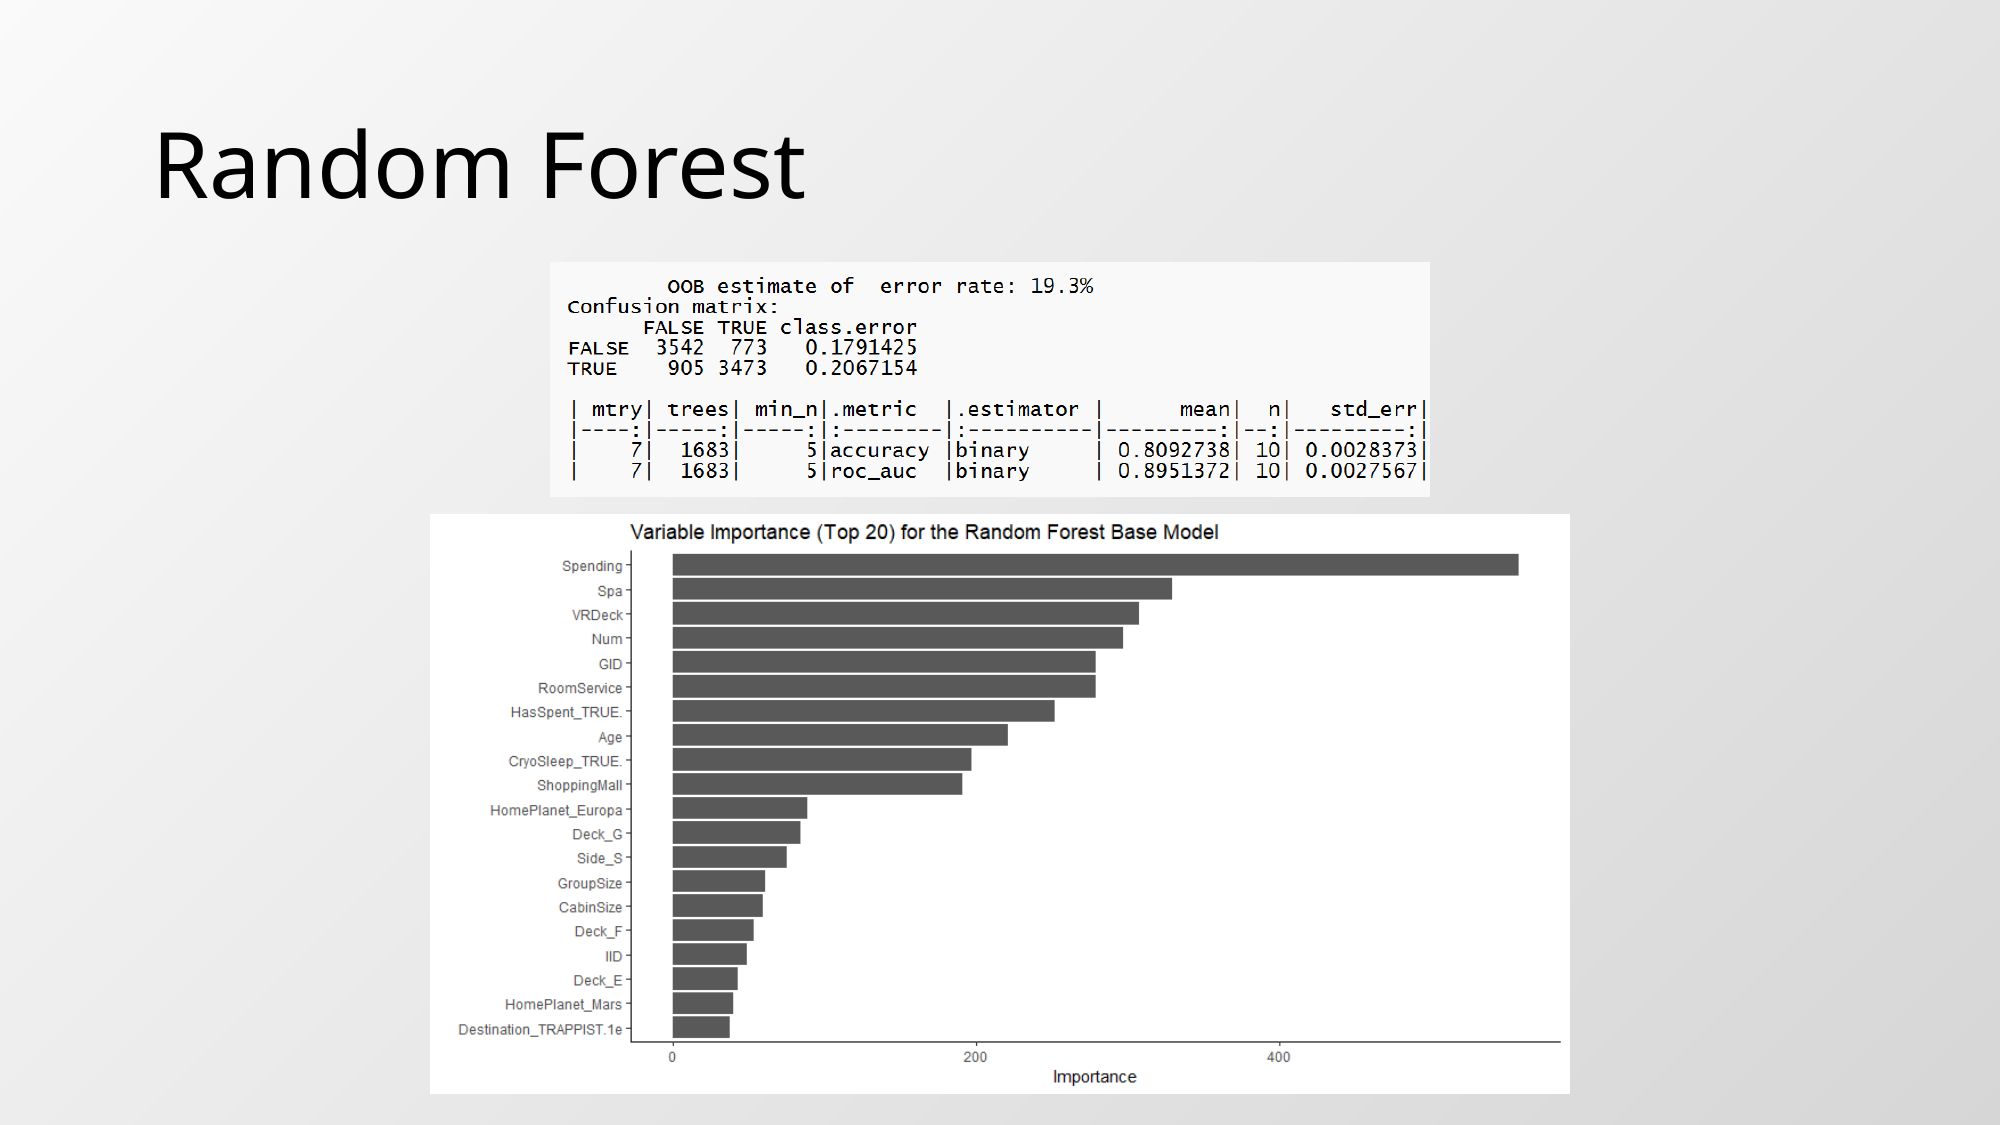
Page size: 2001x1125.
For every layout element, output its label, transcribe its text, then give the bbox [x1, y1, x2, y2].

picture [550, 262, 1430, 497]
picture [430, 514, 1570, 1094]
title Random Forest [137, 59, 1863, 278]
